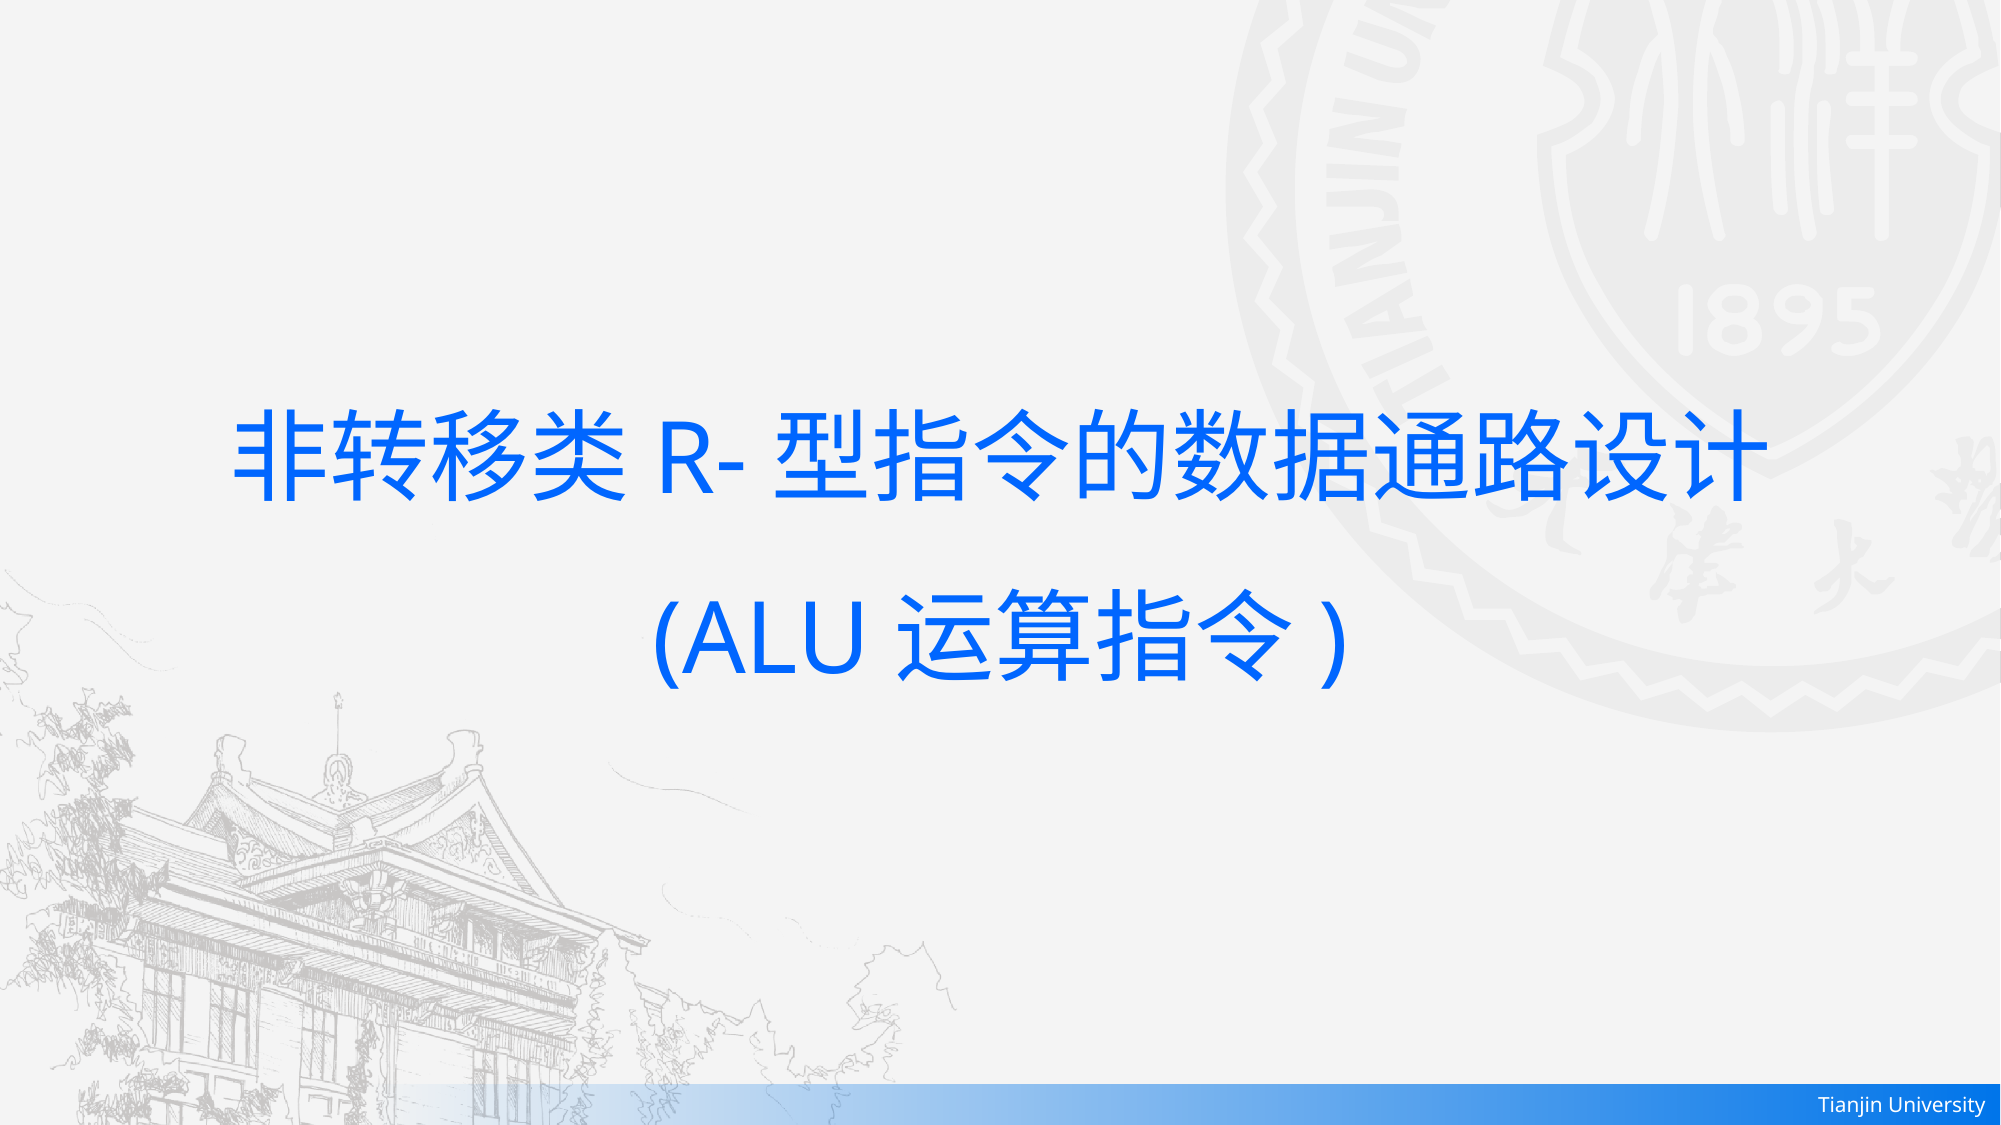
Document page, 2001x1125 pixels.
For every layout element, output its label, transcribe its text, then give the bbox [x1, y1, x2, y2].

text_box 非转移类R-型指令的数据通路设计 (ALU运算指令) [206, 326, 1795, 701]
